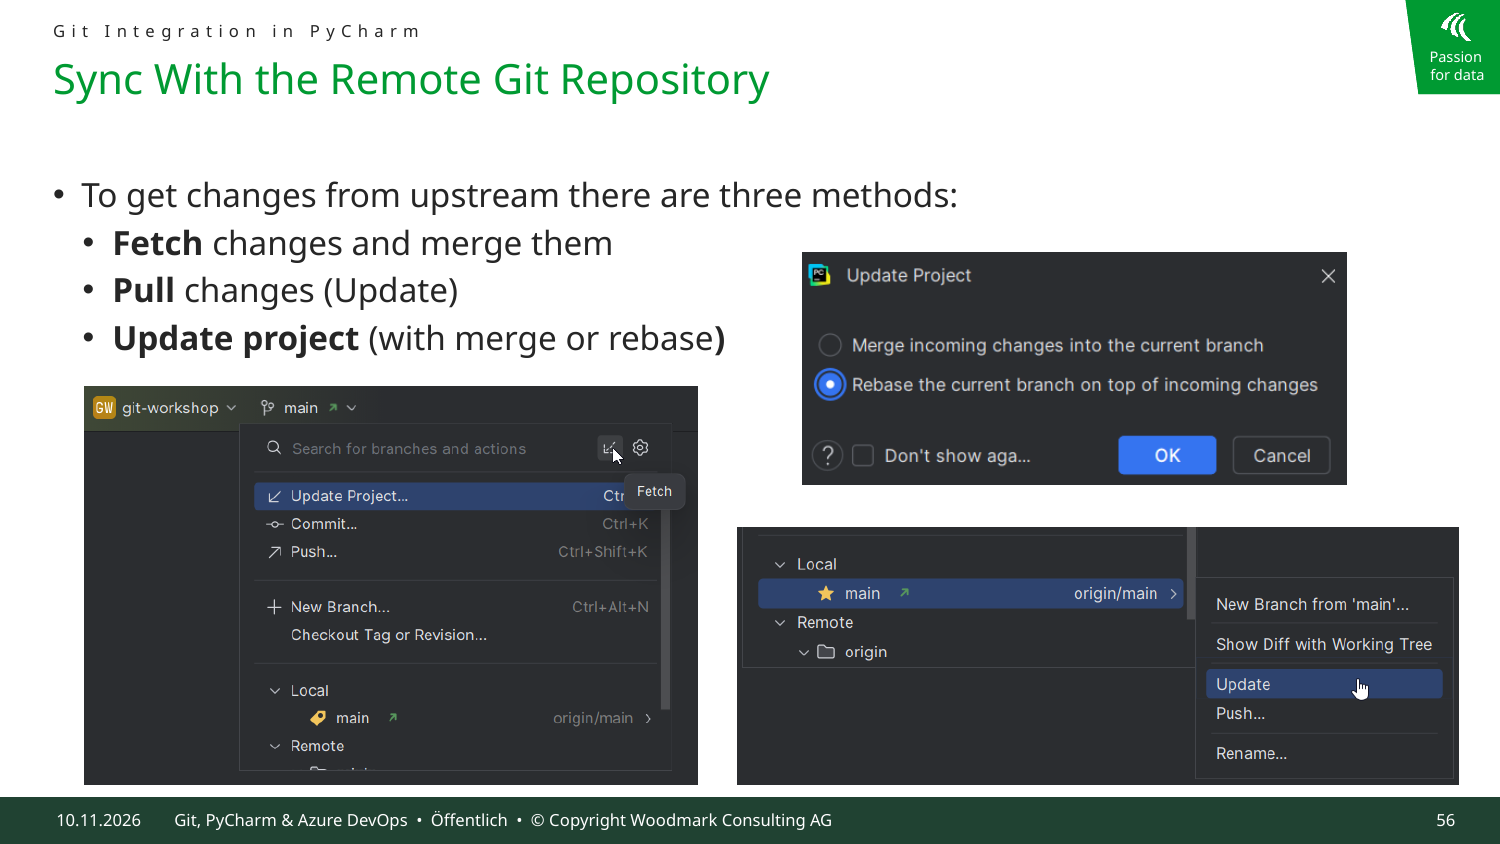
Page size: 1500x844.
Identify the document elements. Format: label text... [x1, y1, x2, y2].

title Sync With the Remote Git Repository [53, 53, 1405, 160]
picture [802, 252, 1347, 485]
list To get changes from upstream there are three methods: Fetch changes and merge them Pull changes (Update) Update project (with merge or rebase) [53, 173, 1459, 755]
picture [84, 386, 698, 785]
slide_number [41, 797, 159, 844]
slide_number 56 [1352, 797, 1471, 844]
picture [736, 526, 1459, 785]
footer Git, PyCharm & Azure DevOps • Öffentlich • © Copyright Woodmark Consulting AG [159, 797, 1075, 844]
list Git Integration in PyCharm [53, 10, 733, 53]
